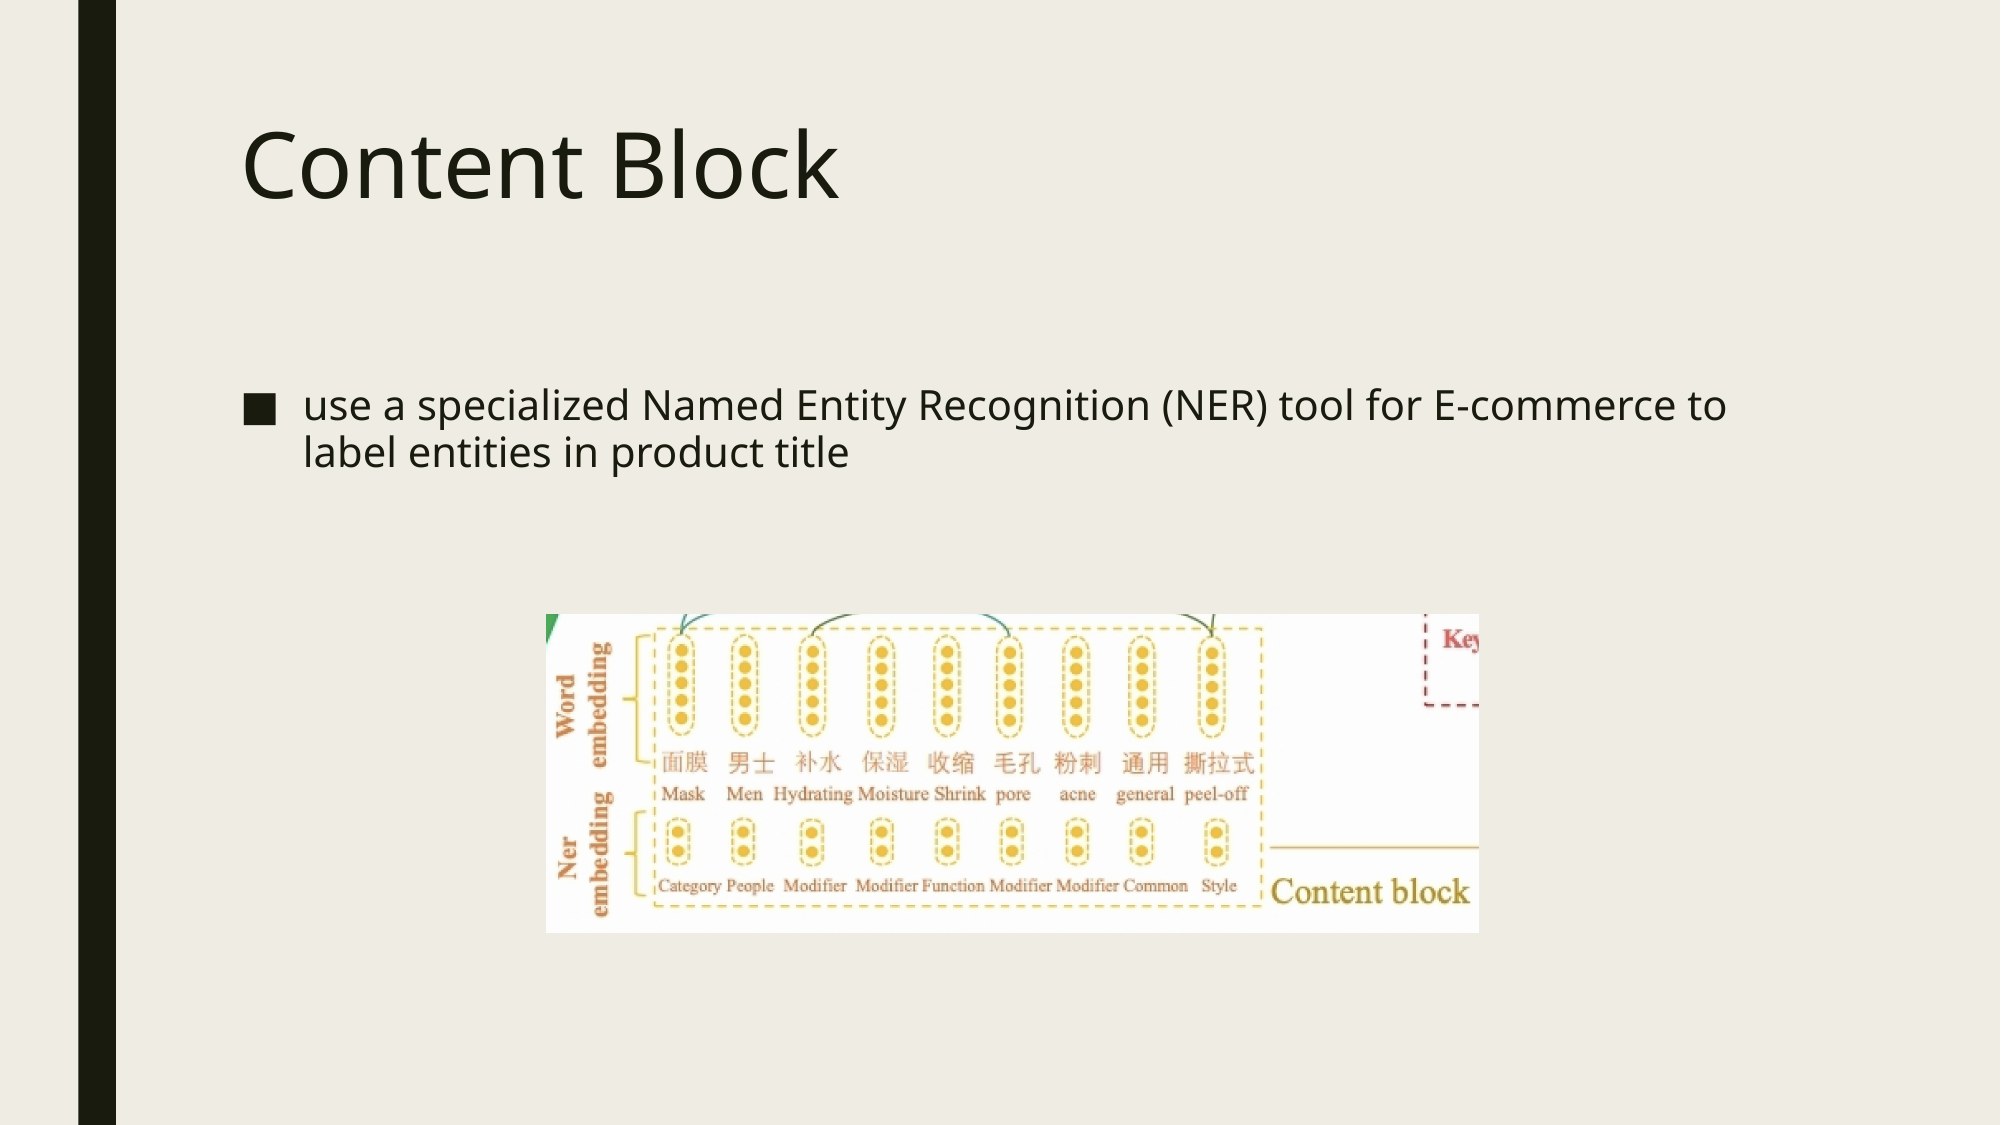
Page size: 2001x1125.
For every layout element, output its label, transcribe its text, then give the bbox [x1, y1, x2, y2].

picture [546, 614, 1479, 933]
title Content Block [225, 112, 1800, 357]
list use a specialized Named Entity Recognition (NER) tool for E-commerce to label entities in product title [225, 375, 1800, 963]
